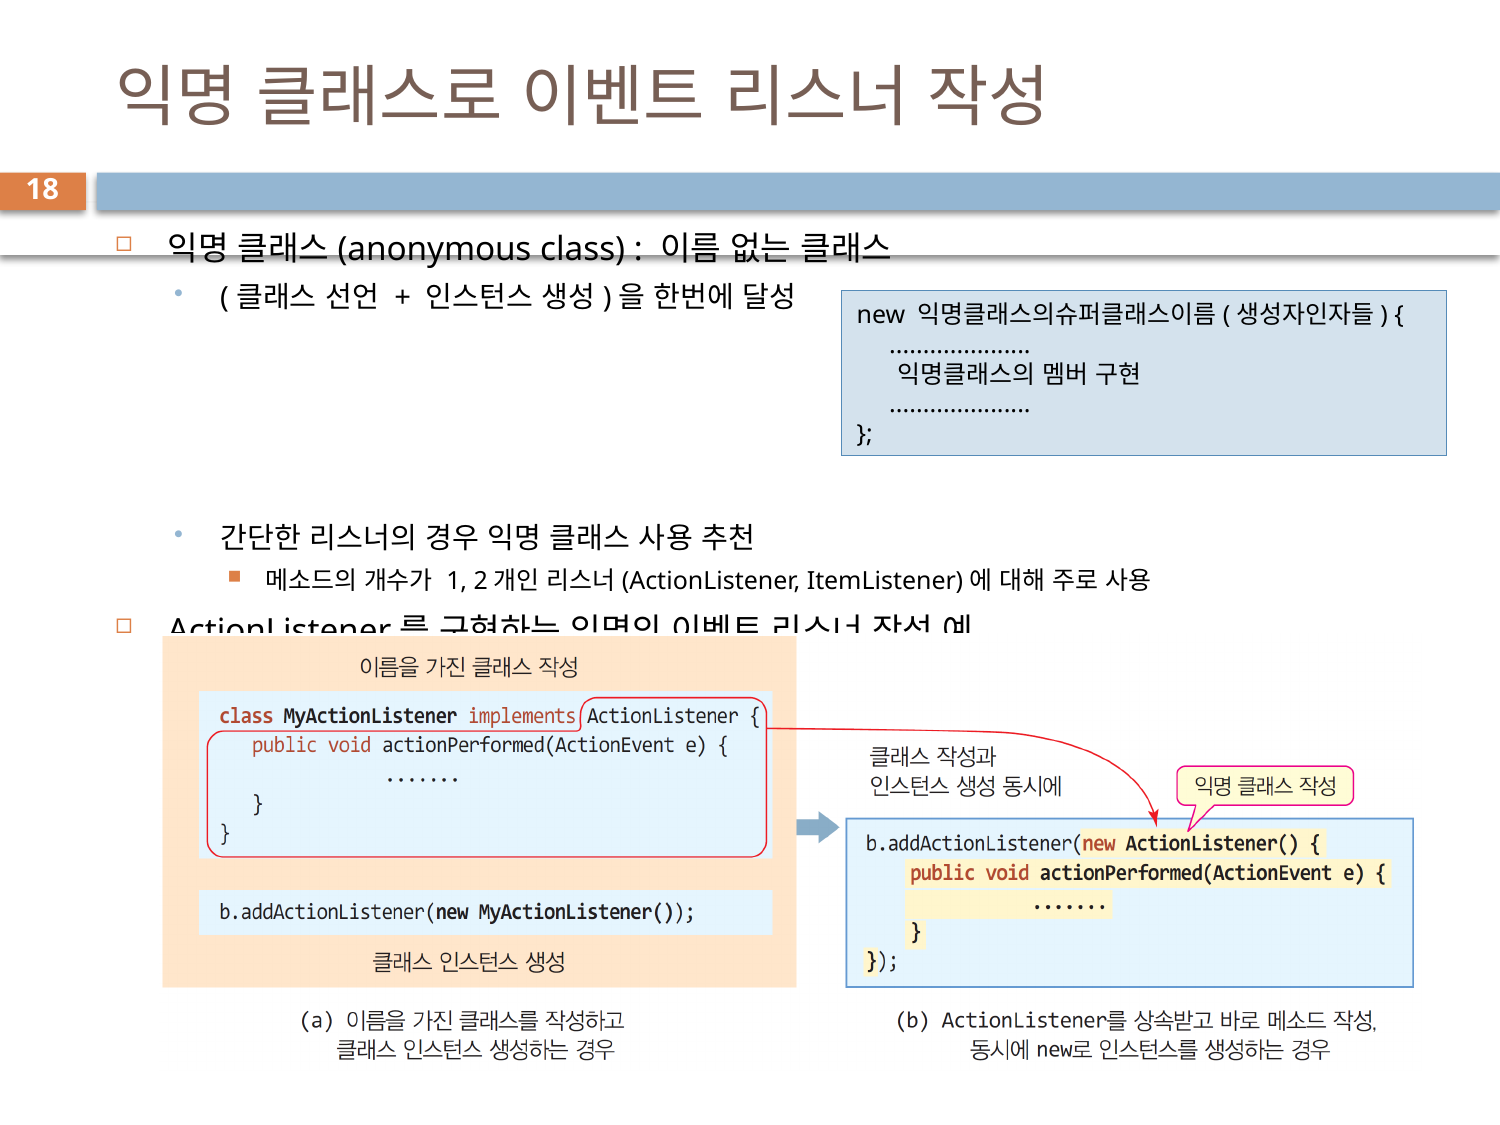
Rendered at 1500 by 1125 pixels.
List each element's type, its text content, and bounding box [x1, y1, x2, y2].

slide_number 18 [0, 170, 87, 211]
picture [159, 633, 1422, 1071]
text_box new 익명클래스의슈퍼클래스이름(생성자인자들) { ..................... 익명클래스의 멤버 구현 ..................... }; [841, 290, 1447, 456]
list 익명 클래스(anonymous class) : 이름 없는 클래스 (클래스 선언 + 인스턴스 생성)을 한번에 달성 간단한 리스너의 경우 익명 클래스 사용 추천 메소드의 개수가 1, 2개인 리스너(ActionListener, ItemListener)에 대해 주로 사용 ActionListener를 구현하는 익명의 이벤트 리스너 작성 예 [100, 219, 1438, 1047]
title 익명 클래스로 이벤트 리스너 작성 [100, 37, 1438, 149]
